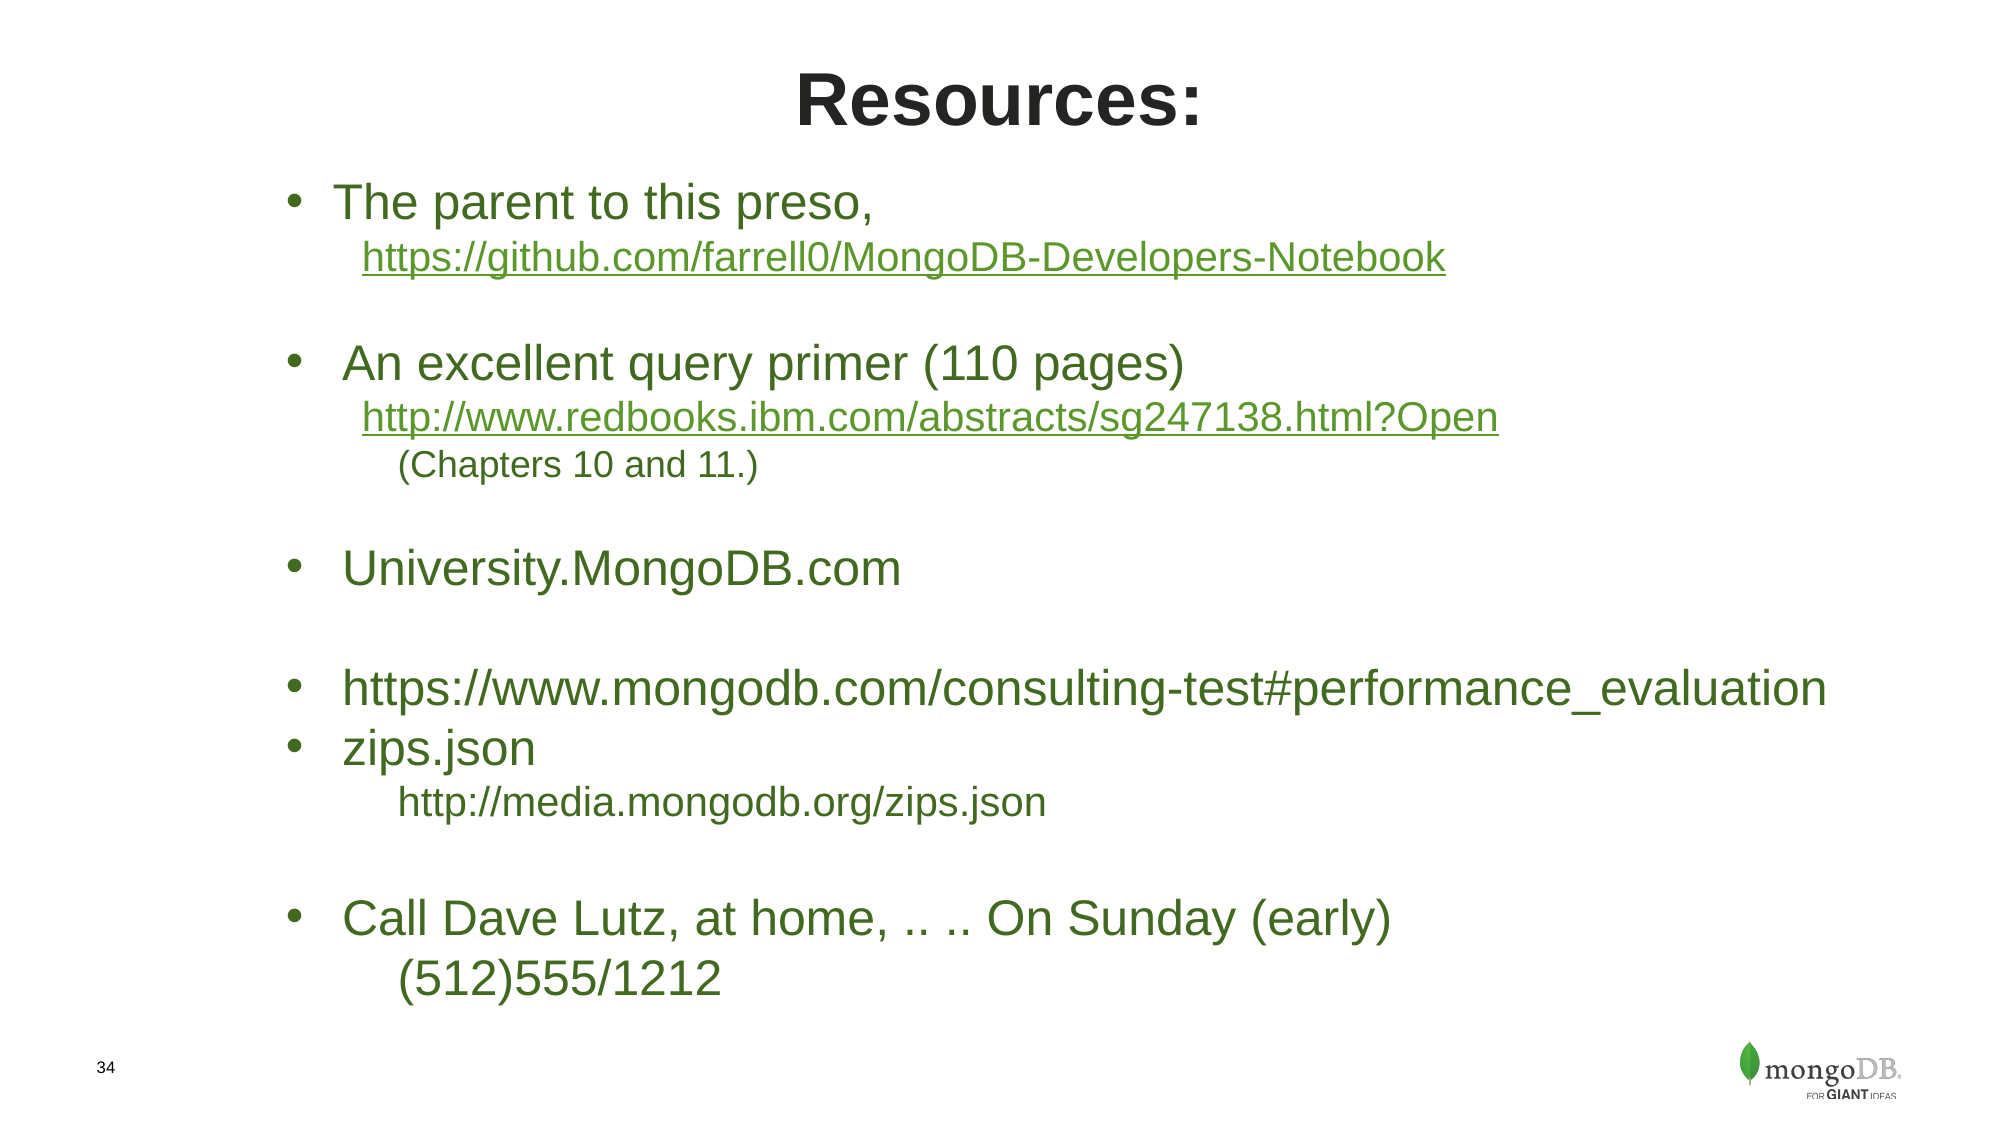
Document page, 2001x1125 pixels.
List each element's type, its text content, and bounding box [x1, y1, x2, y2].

text_box The parent to this preso, https://github.com/farrell0/MongoDB-Developers-Notebook An excellent query primer (110 pages) http://www.redbooks.ibm.com/abstracts/sg247138.html?Open (Chapters 10 and 11.) University.MongoDB.com https://www.mongodb.com/consulting-test#performance_evaluation zips.json http://media.mongodb.org/zips.json Call Dave Lutz, at home, .. .. On Sunday (early) (512)555/1212 [271, 162, 1844, 1013]
title Resources: [99, 1, 1900, 190]
picture [1740, 1041, 1901, 1099]
